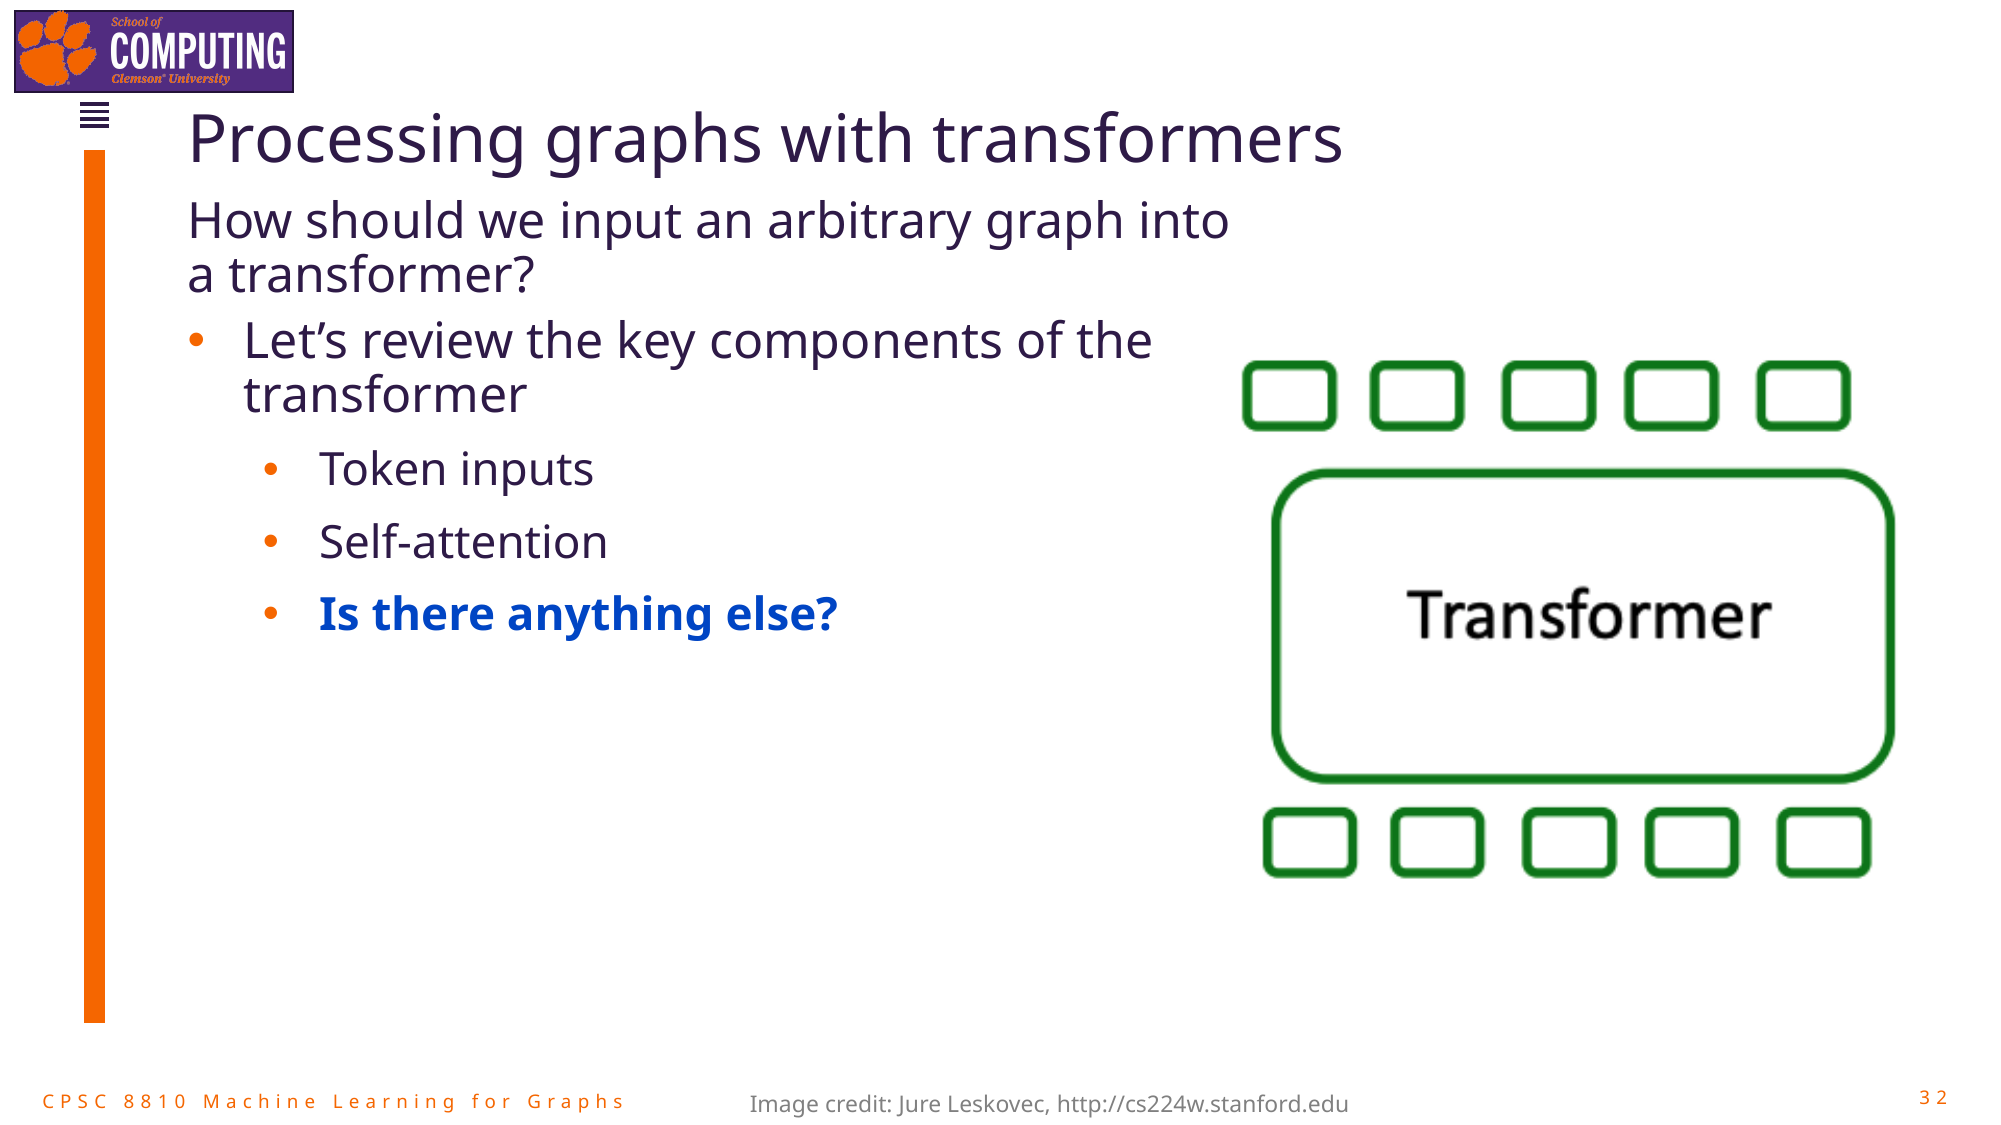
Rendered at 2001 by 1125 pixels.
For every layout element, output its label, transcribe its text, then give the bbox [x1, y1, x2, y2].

picture [18, 10, 285, 86]
picture [1226, 336, 1933, 906]
text_box Image credit: Jure Leskovec, http://cs224w.stanford.edu [734, 1082, 1365, 1125]
list How should we input an arbitrary graph into a transformer? Let’s review the key components of the transformer Token inputs Self-attention Is there anything else? [187, 195, 1238, 719]
title Processing graphs with transformers [187, 104, 1913, 178]
